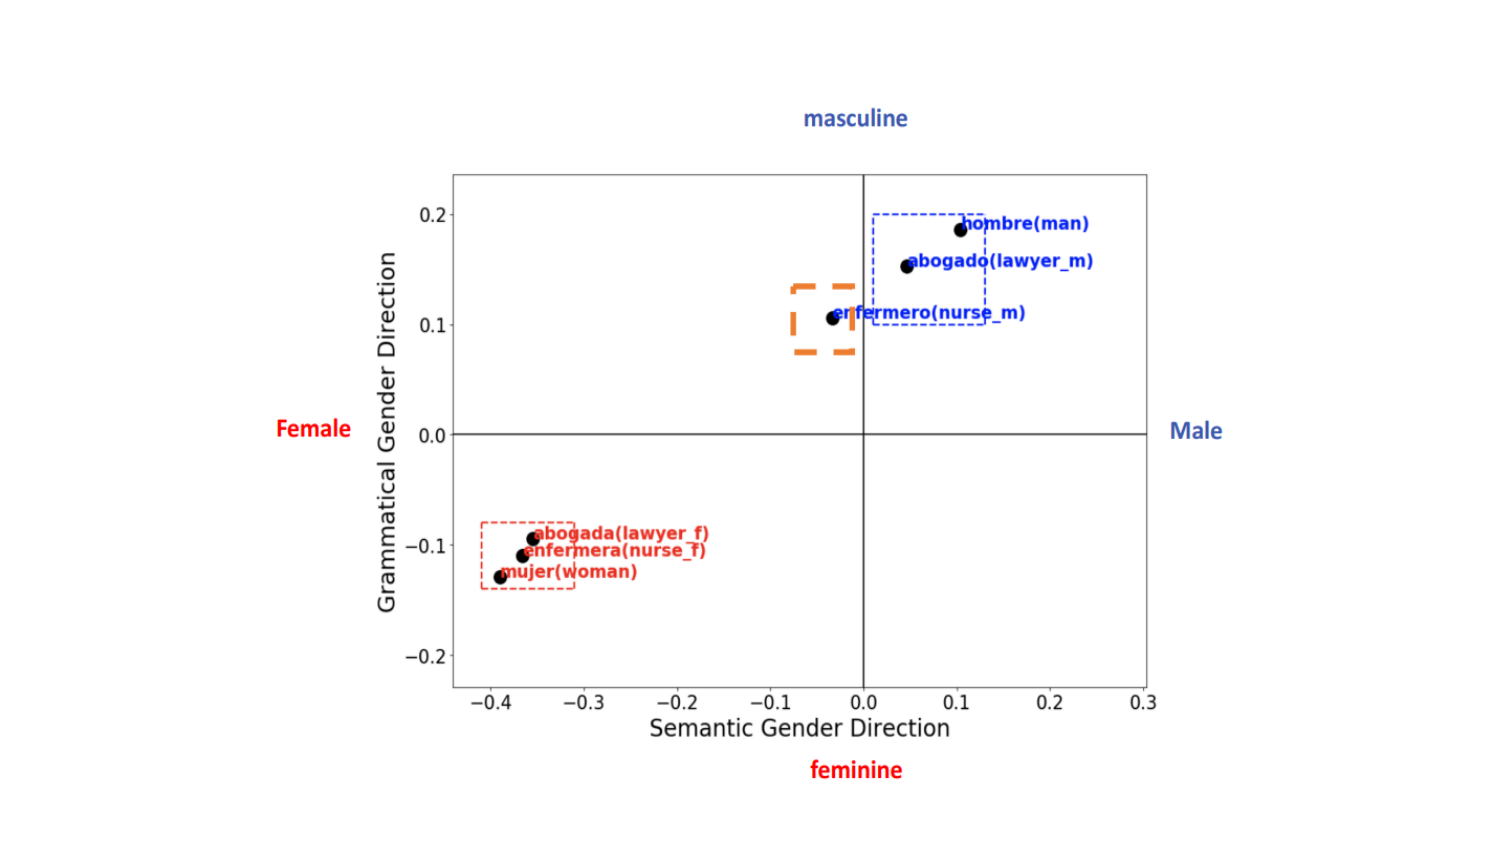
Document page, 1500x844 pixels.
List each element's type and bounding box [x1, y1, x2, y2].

picture [262, 93, 1229, 788]
